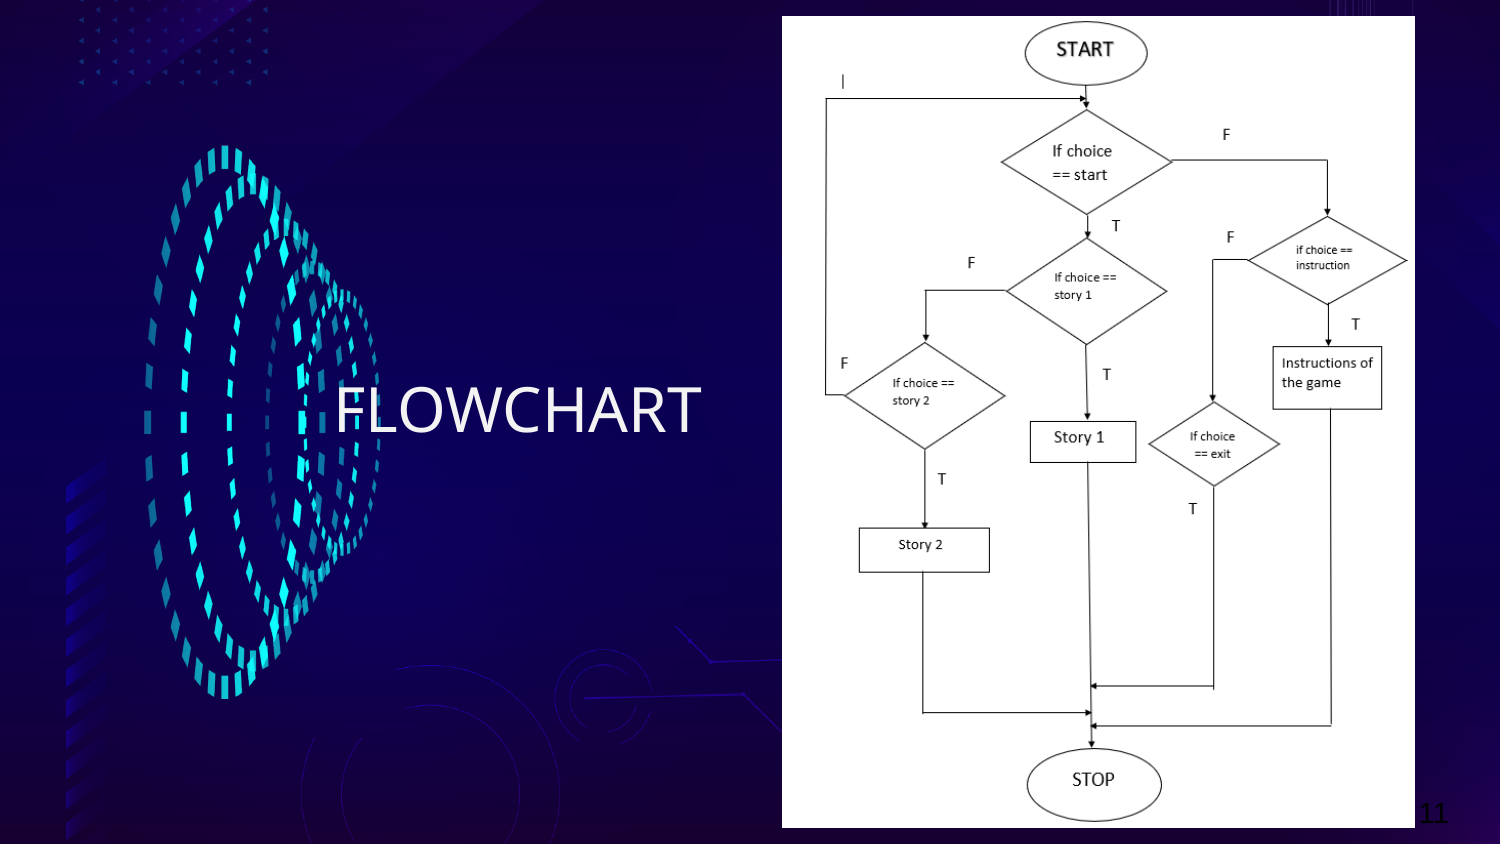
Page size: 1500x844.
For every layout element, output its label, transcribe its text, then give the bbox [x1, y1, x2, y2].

picture [0, 0, 1500, 844]
title FLOWCHART [543, 357, 718, 461]
slide_number ‹#› [1403, 779, 1494, 844]
